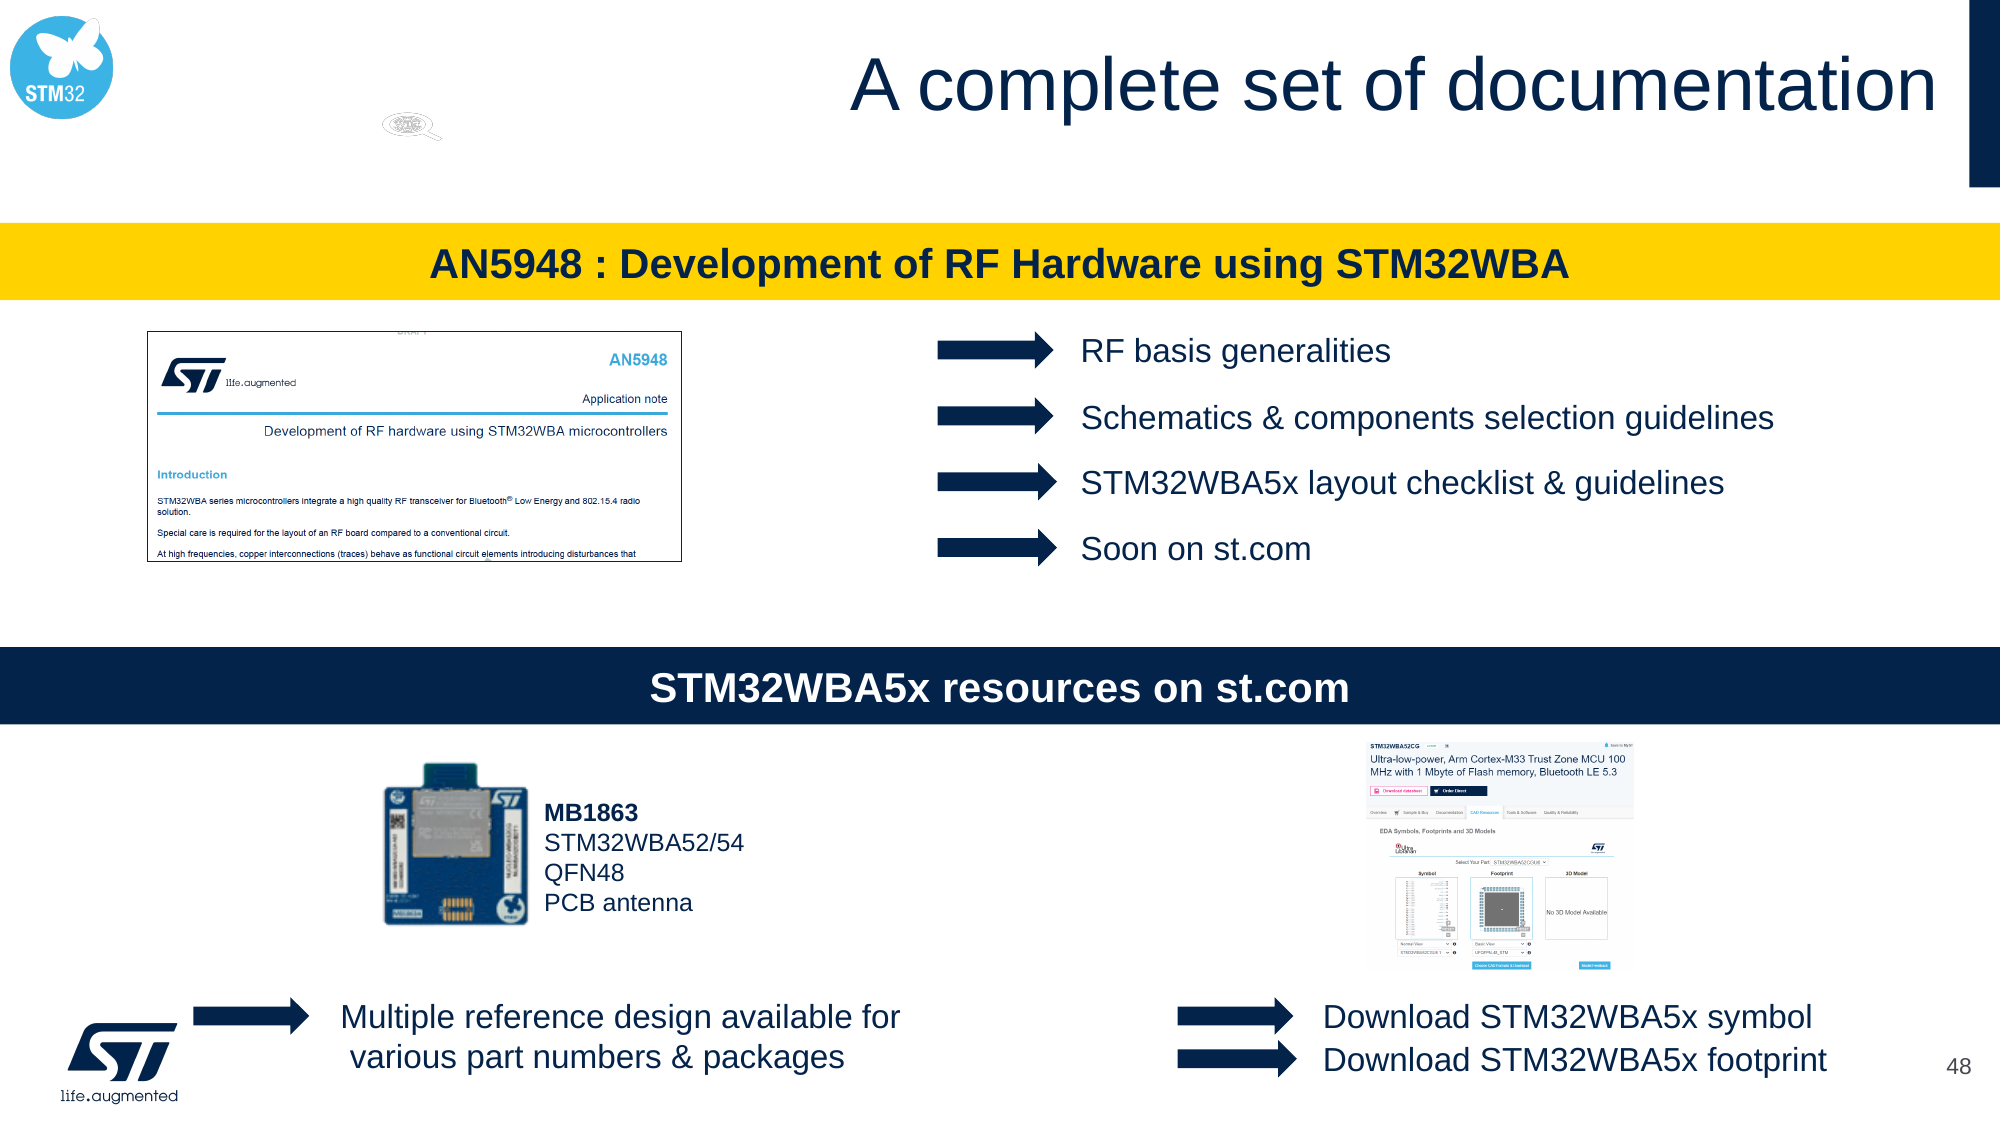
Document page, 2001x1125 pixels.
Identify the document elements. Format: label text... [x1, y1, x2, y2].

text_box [1177, 742, 1972, 1087]
picture [10, 16, 113, 119]
text_box [936, 526, 1059, 569]
text_box STM32WBA5x layout checklist & guidelines [1065, 453, 1743, 509]
text_box AN5948 : Development of RF Hardware using STM32WBA [0, 222, 2000, 301]
text_box [936, 394, 1056, 438]
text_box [193, 742, 961, 1063]
text_box [936, 460, 1059, 503]
title A complete set of documentation [49, 0, 1954, 172]
text_box Schematics & components selection guidelines [1065, 388, 1887, 444]
picture [381, 112, 443, 141]
text_box STM32WBA5x resources on st.com [0, 646, 2000, 725]
picture [37, 999, 201, 1125]
text_box [936, 328, 1056, 372]
picture [147, 331, 682, 562]
text_box Soon on st.com [1065, 519, 1743, 575]
text_box RF basis generalities [1065, 321, 1522, 377]
